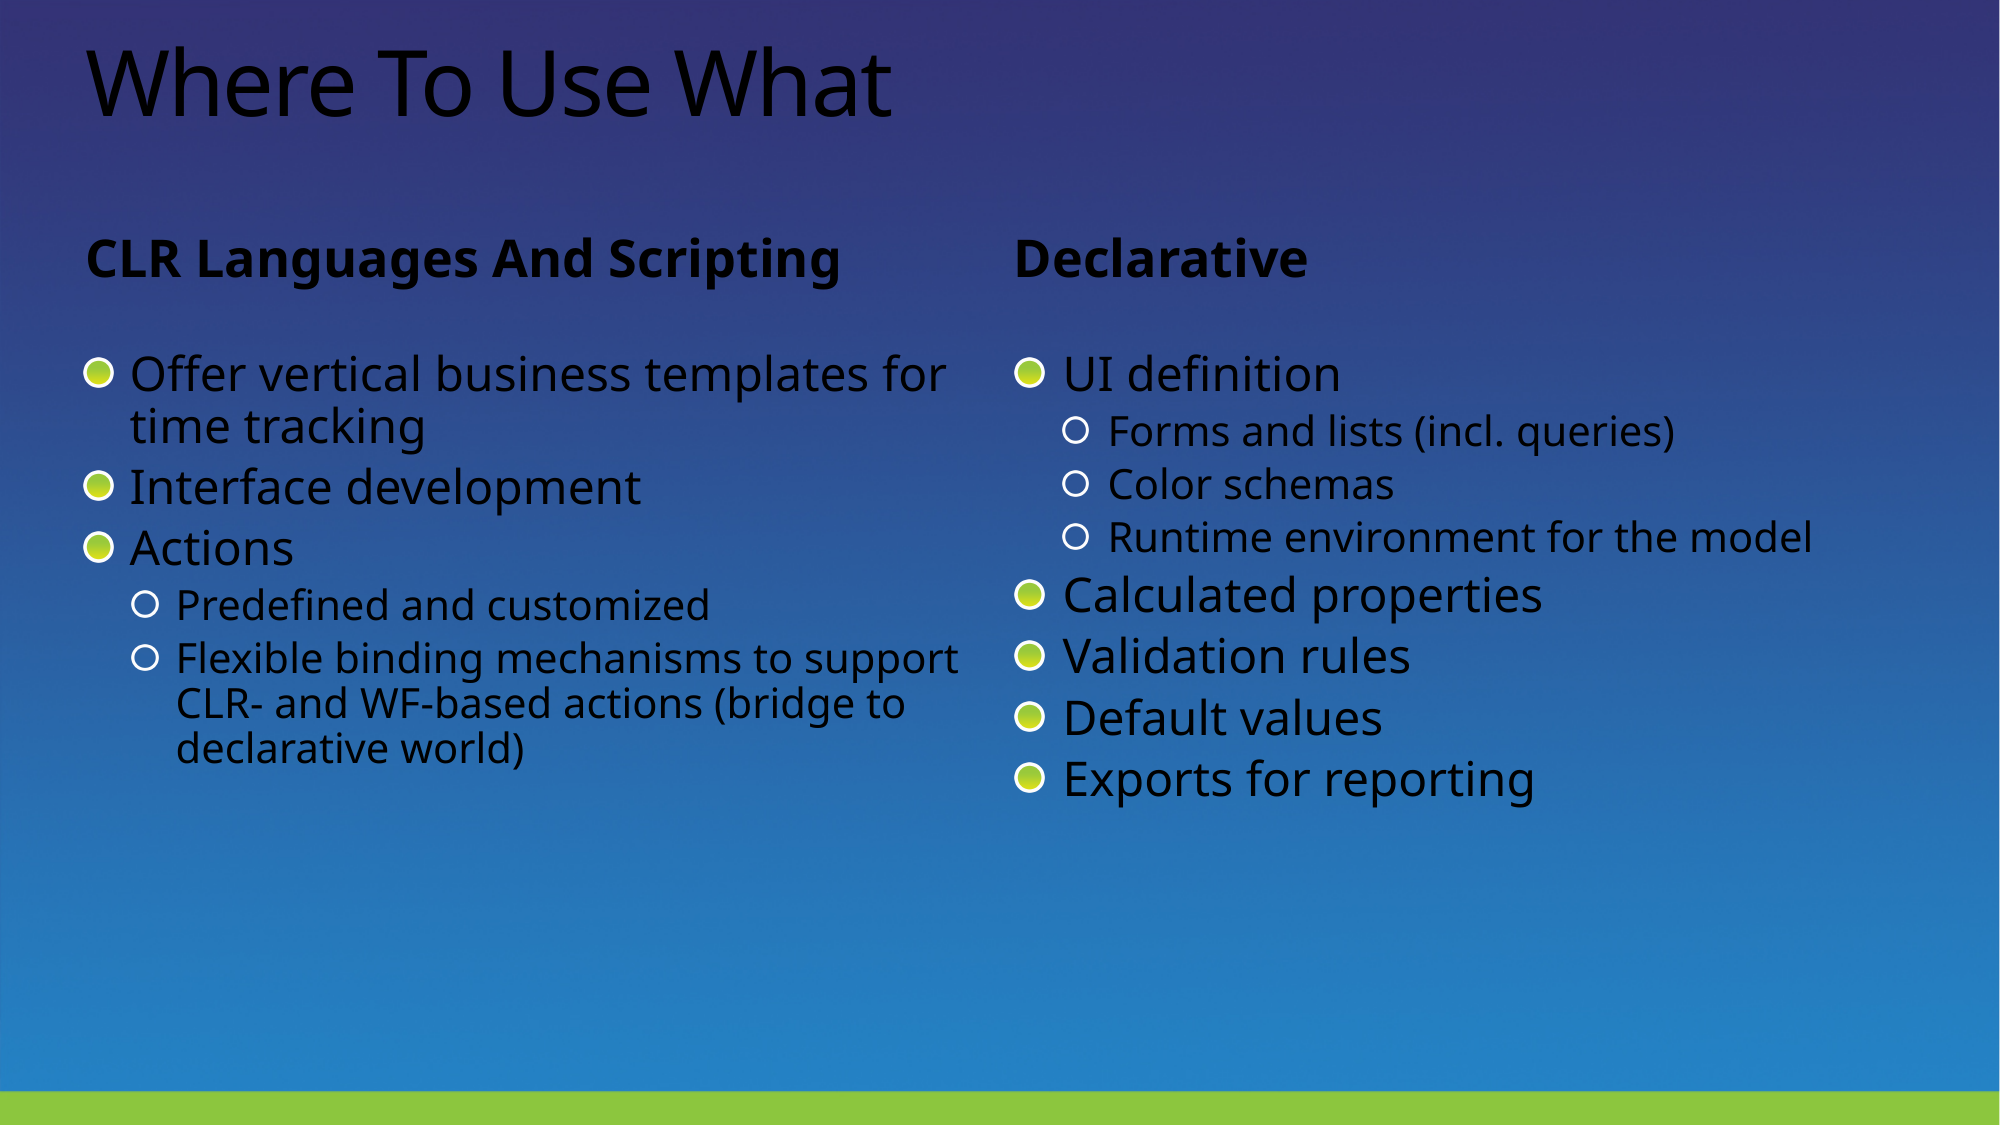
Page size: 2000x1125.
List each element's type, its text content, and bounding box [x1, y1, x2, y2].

title Where To Use What [85, 37, 1914, 138]
list Offer vertical business templates for time tracking Interface development Actions Predefined and customized Flexible binding mechanisms to support CLR- and WF-based actions (bridge to declarative world) [83, 350, 984, 862]
list CLR Languages And Scripting [85, 231, 986, 289]
picture [0, 0, 2000, 1125]
list Declarative [1014, 231, 1914, 289]
list UI definition Forms and lists (incl. queries) Color schemas Runtime environment for the model Calculated properties Validation rules Default values Exports for reporting [1014, 350, 1914, 825]
